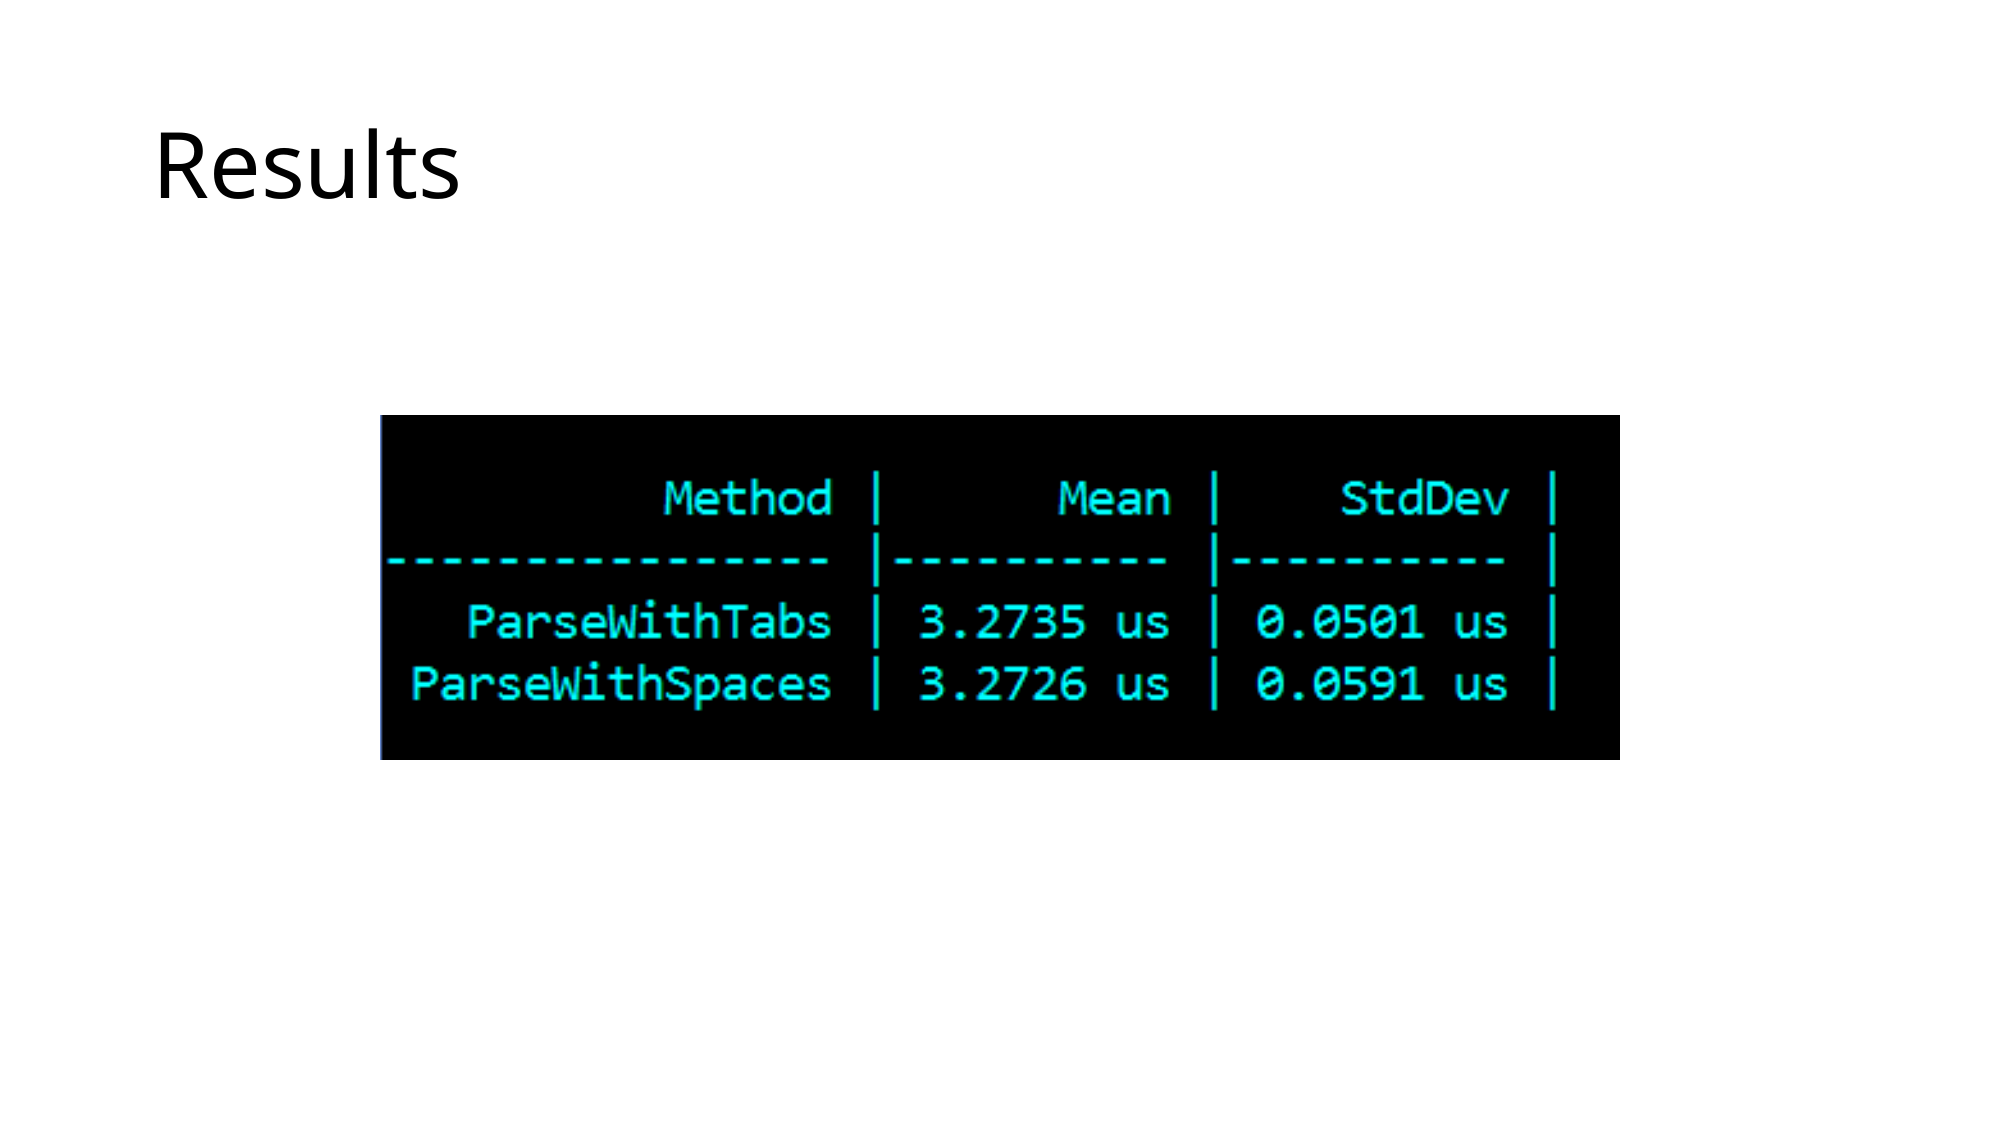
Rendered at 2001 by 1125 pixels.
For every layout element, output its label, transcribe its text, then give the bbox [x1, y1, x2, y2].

title Results [137, 59, 1863, 278]
picture [379, 415, 1620, 760]
